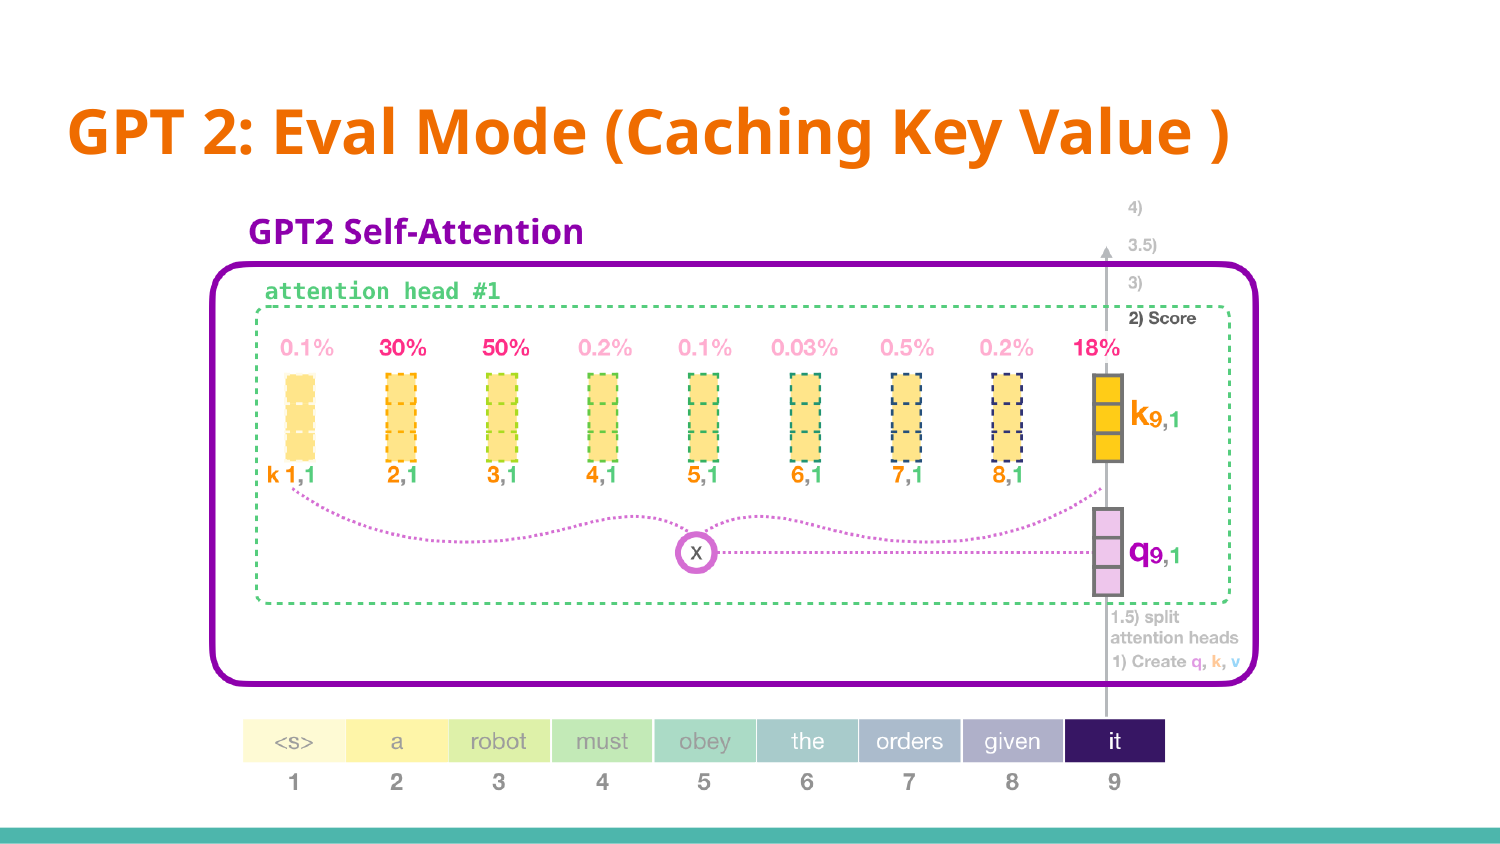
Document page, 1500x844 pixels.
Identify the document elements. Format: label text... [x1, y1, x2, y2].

picture [188, 188, 1296, 794]
title GPT 2: Eval Mode (Caching Key Value ) [51, 72, 1449, 189]
